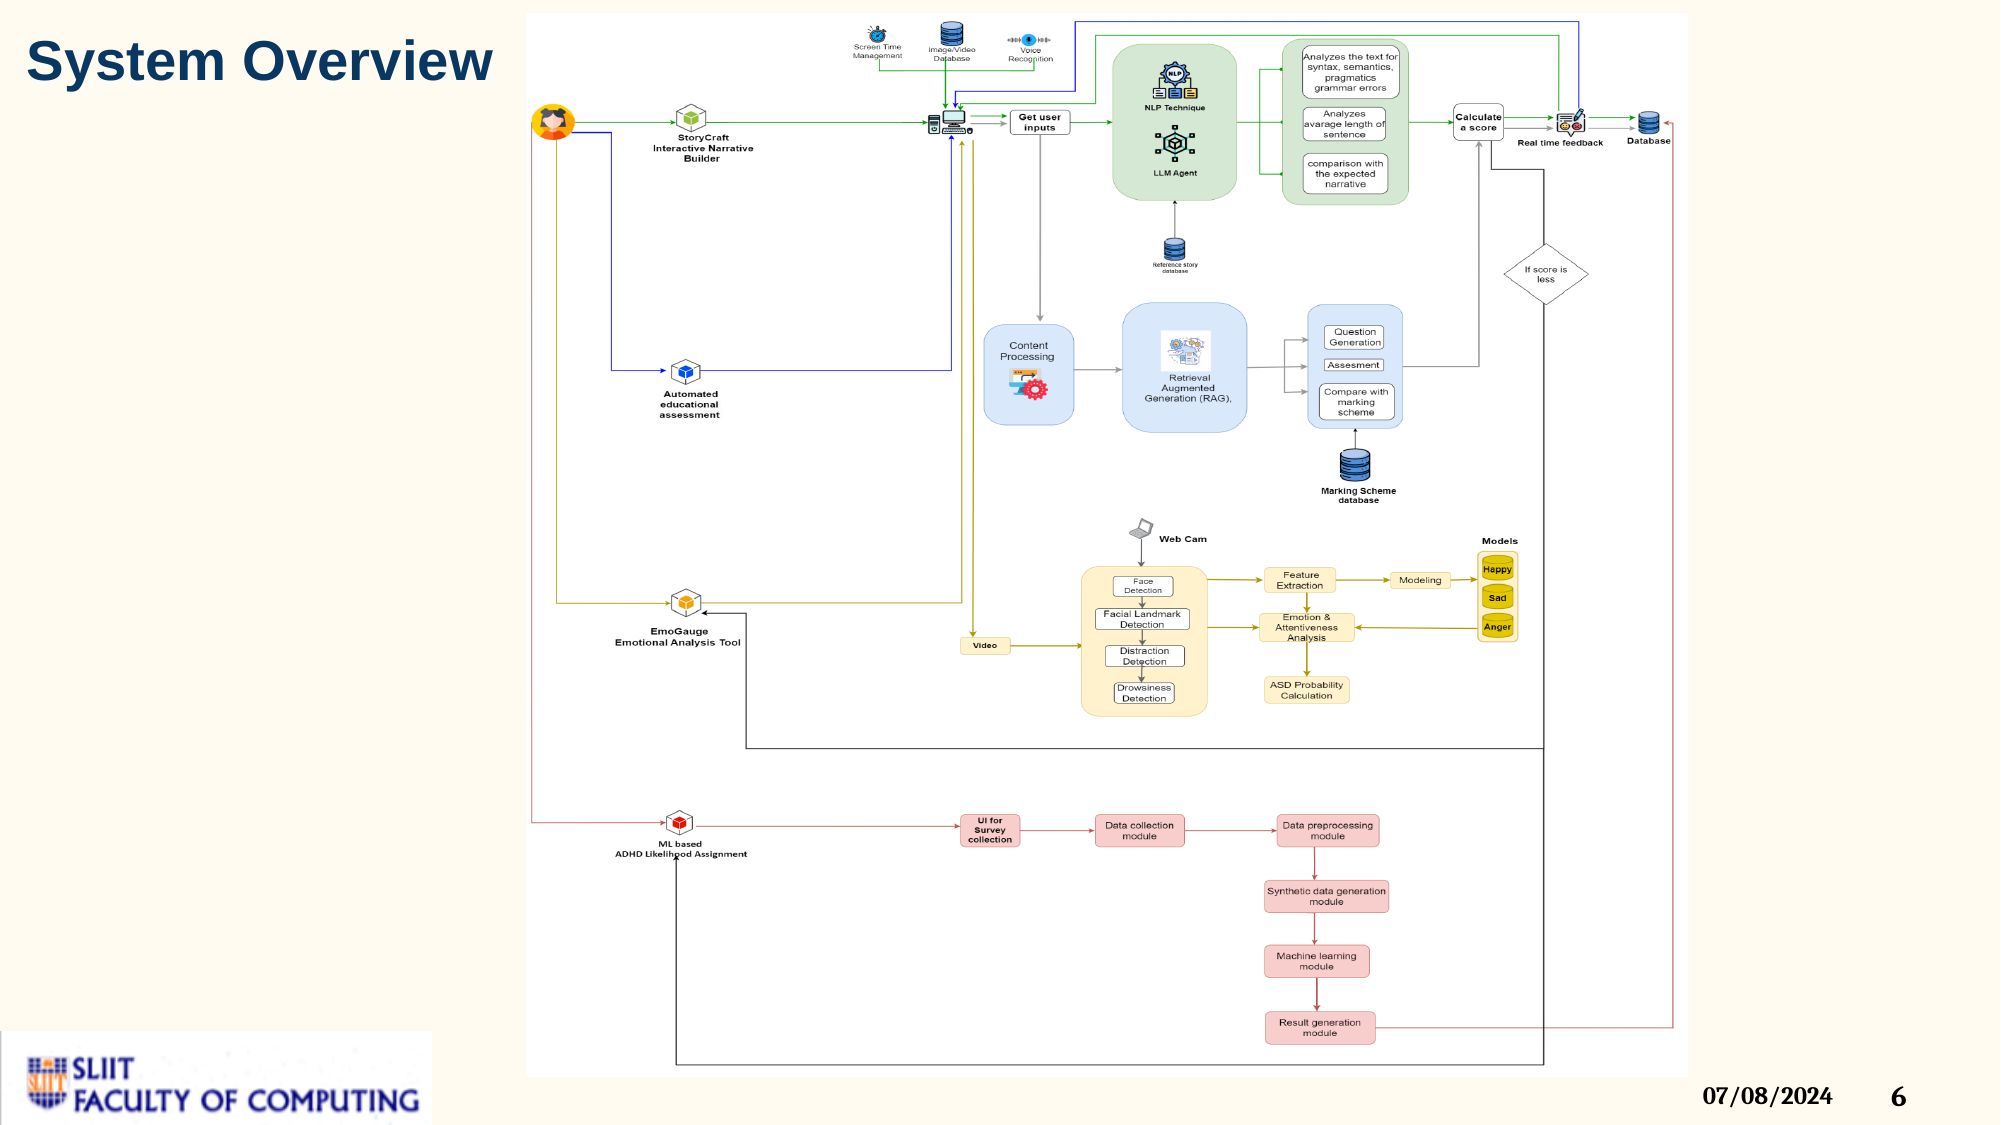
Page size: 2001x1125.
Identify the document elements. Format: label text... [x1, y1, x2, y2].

picture [526, 13, 1689, 1077]
slide_number 6 [1885, 1076, 1932, 1125]
footer 07/08/2024 [1700, 1078, 1885, 1125]
title System Overview [24, 21, 520, 212]
picture [0, 1031, 432, 1125]
